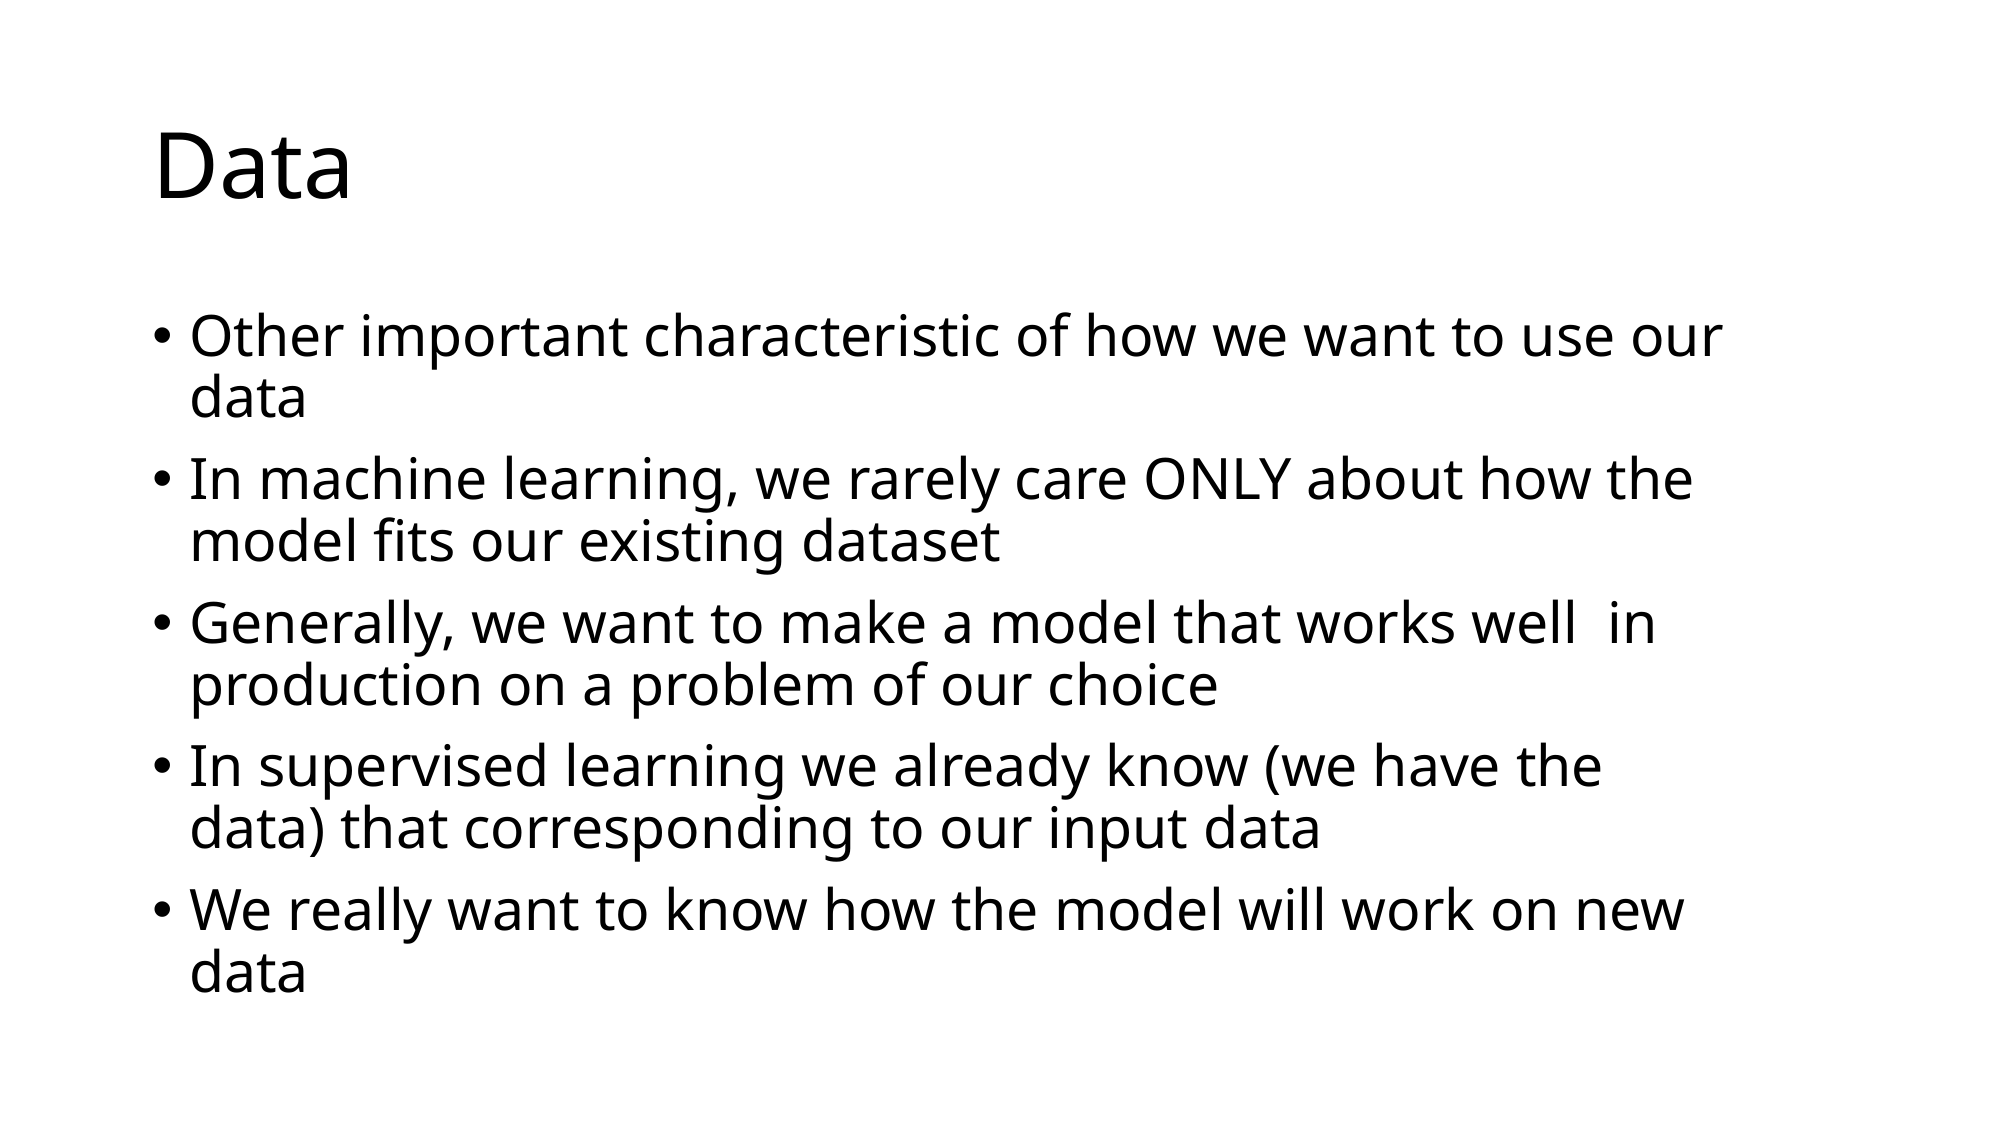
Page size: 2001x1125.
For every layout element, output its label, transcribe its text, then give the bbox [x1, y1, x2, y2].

title Data [137, 59, 1863, 278]
list Other important characteristic of how we want to use our data In machine learning, we rarely care ONLY about how the model fits our existing dataset Generally, we want to make a model that works well in production on a problem of our choice In supervised learning we already know (we have the data) that corresponding to our input data We really want to know how the model will work on new data [137, 299, 1745, 1014]
